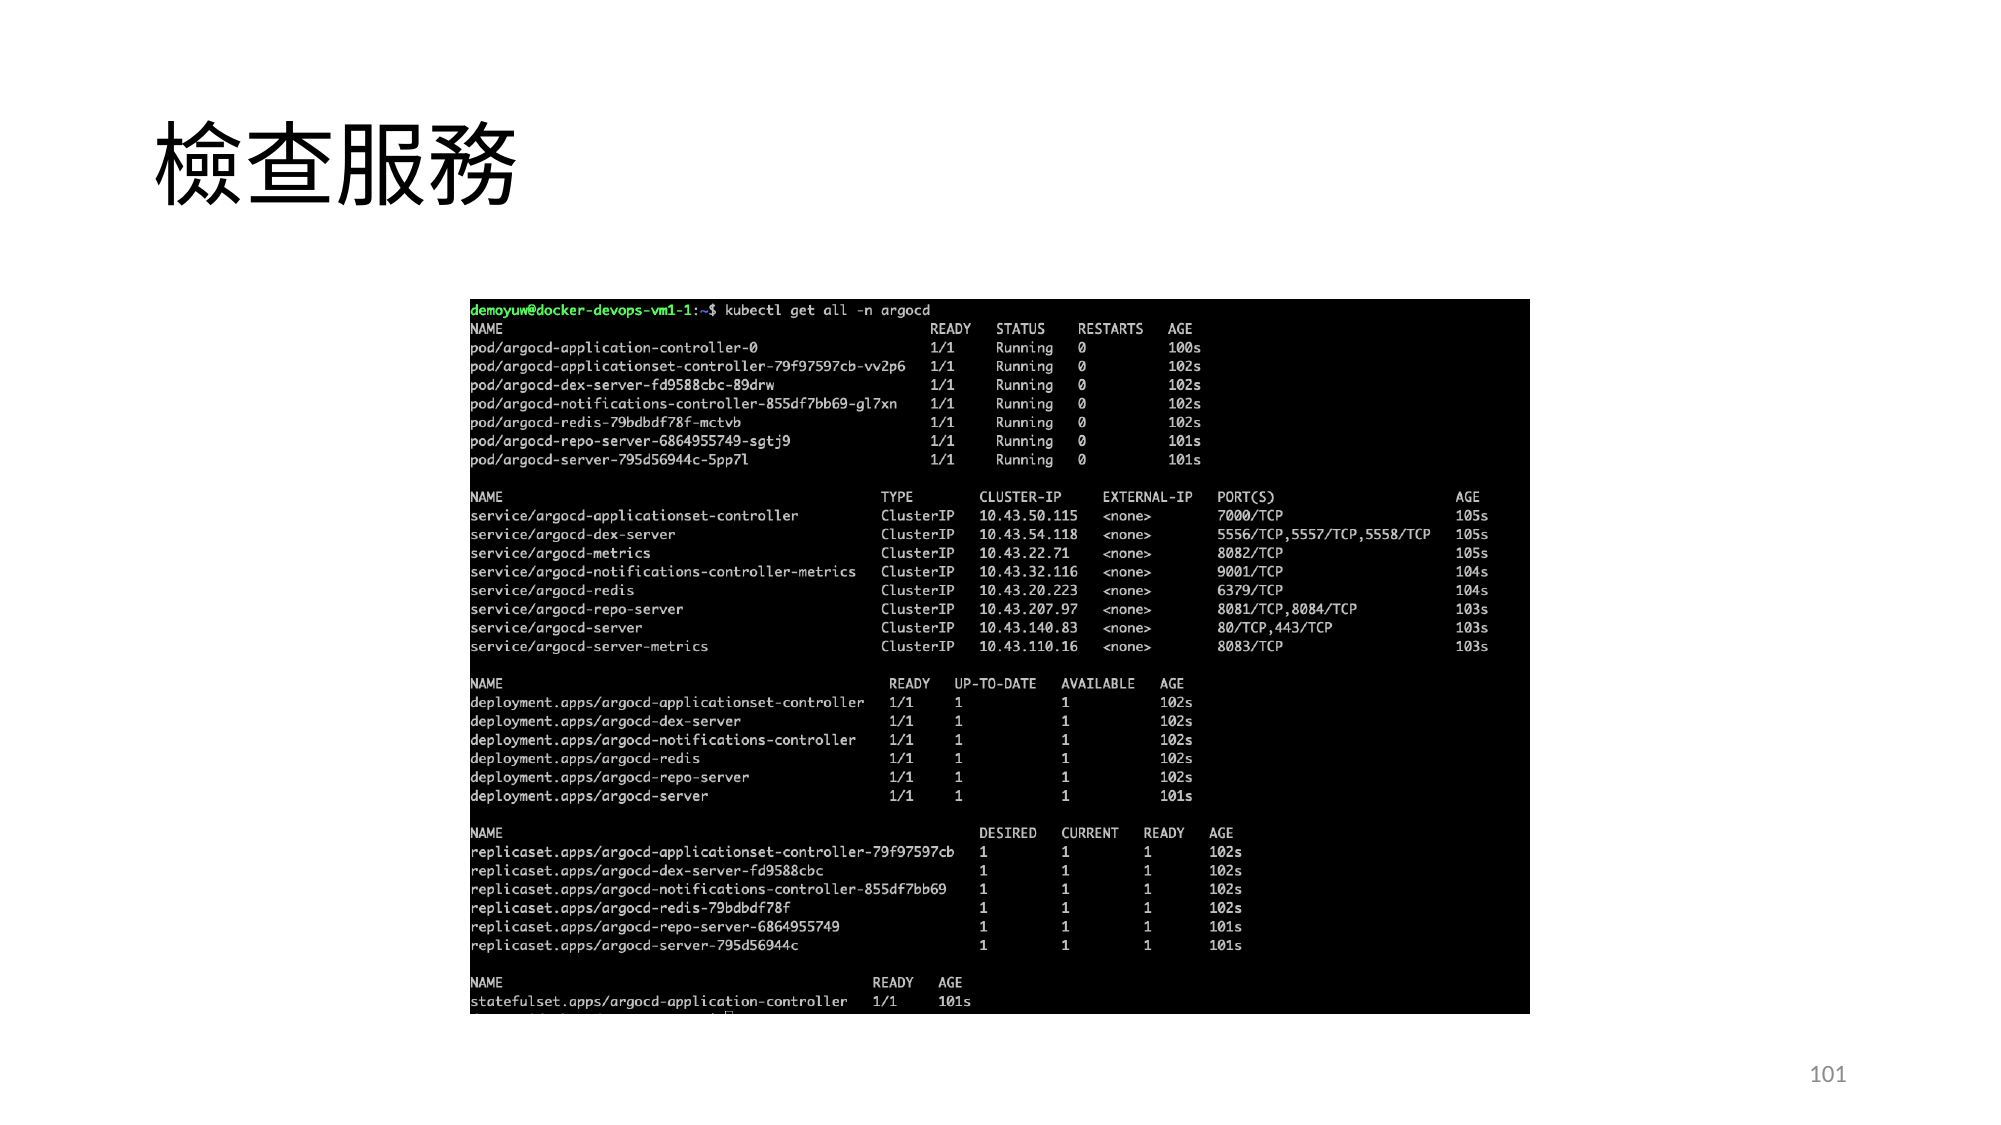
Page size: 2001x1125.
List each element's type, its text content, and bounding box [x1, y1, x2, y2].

slide_number 101 [1412, 1042, 1863, 1103]
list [470, 299, 1530, 1014]
title 檢查服務 [137, 59, 1863, 278]
